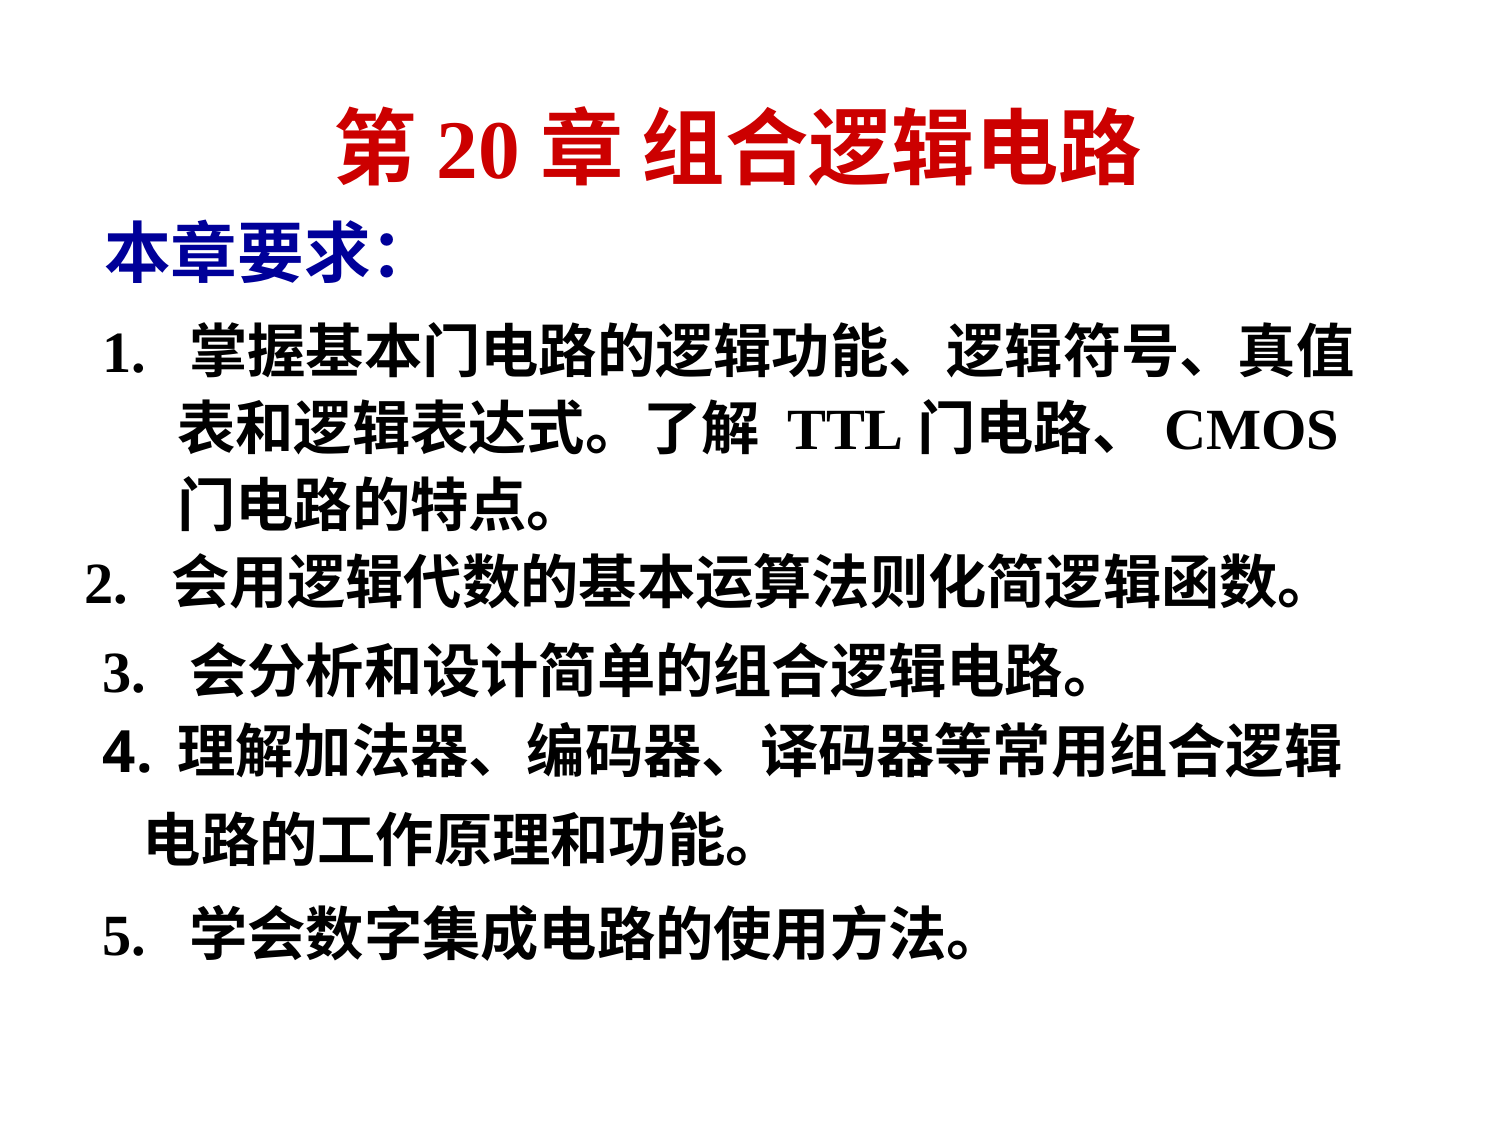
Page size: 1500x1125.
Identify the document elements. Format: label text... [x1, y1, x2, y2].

text_box 3. 会分析和设计简单的组合逻辑电路。 [87, 623, 1163, 699]
text_box 5. 学会数字集成电路的使用方法。 [87, 875, 1025, 975]
text_box 1. 掌握基本门电路的逻辑功能、逻辑符号、真值表和逻辑表达式。了解 TTL门电路、CMOS门电路的特点。 [87, 299, 1400, 546]
text_box 第20章 组合逻辑电路 [50, 87, 1425, 200]
text_box 2. 会用逻辑代数的基本运算法则化简逻辑函数。 [69, 537, 1378, 623]
text_box 理解加法器、编码器、译码器等常用组合逻辑 电路的工作原理和功能。 [87, 699, 1438, 881]
text_box 本章要求： [89, 200, 454, 299]
